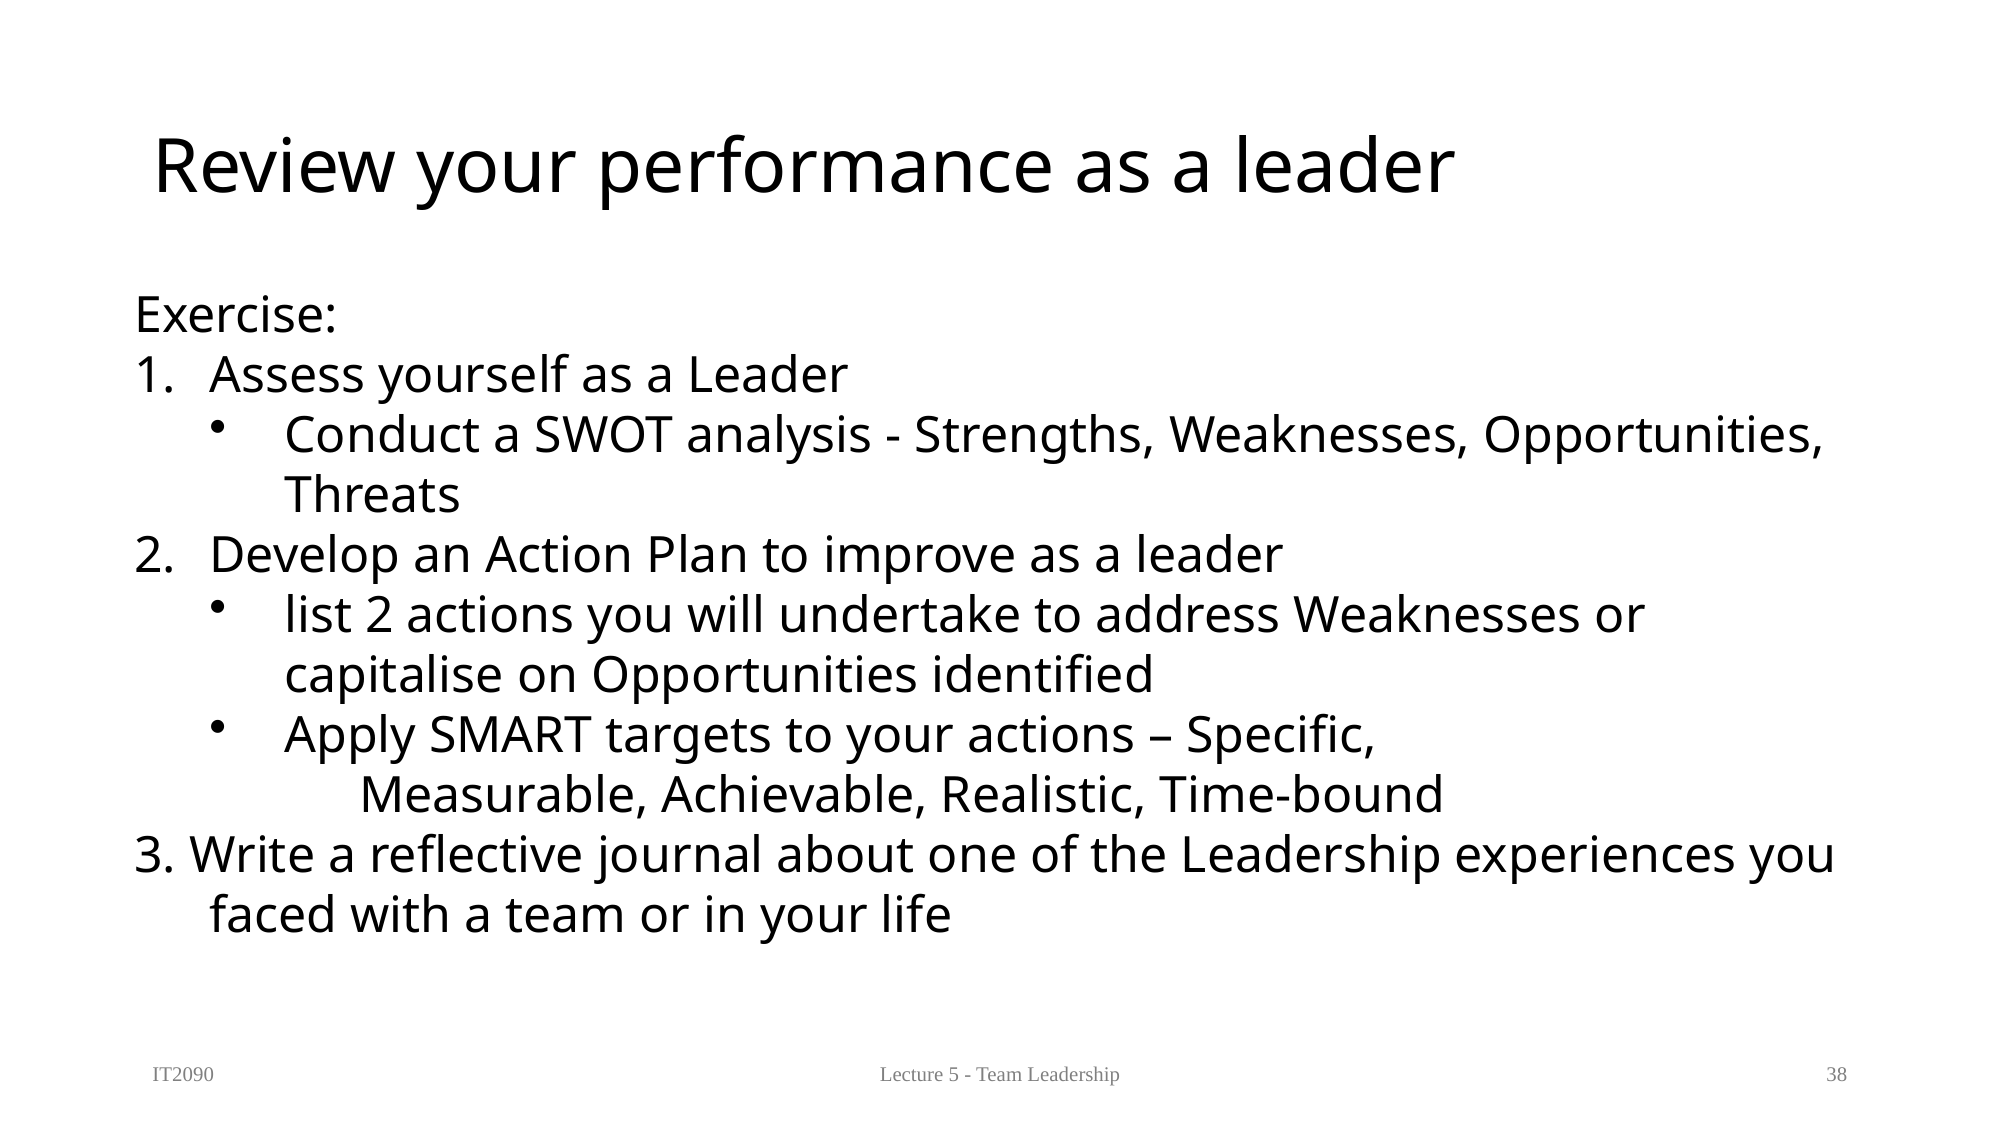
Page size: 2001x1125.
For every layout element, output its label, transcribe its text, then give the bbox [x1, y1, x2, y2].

slide_number IT2090 [137, 1042, 588, 1103]
title Review your performance as a leader [137, 115, 1863, 221]
footer Lecture 5 - Team Leadership [662, 1042, 1338, 1103]
slide_number 38 [1412, 1042, 1863, 1103]
text_box Exercise: Assess yourself as a Leader Conduct a SWOT analysis - Strengths, Weaknesses, Opportunities, Threats Develop an Action Plan to improve as a leader list 2 actions you will undertake to address Weaknesses or capitalise on Opportunities identified Apply SMART targets to your actions – Specific, Measurable, Achievable, Realistic, Time-bound 3. Write a reflective journal about one of the Leadership experiences you faced with a team or in your life [119, 274, 1881, 950]
